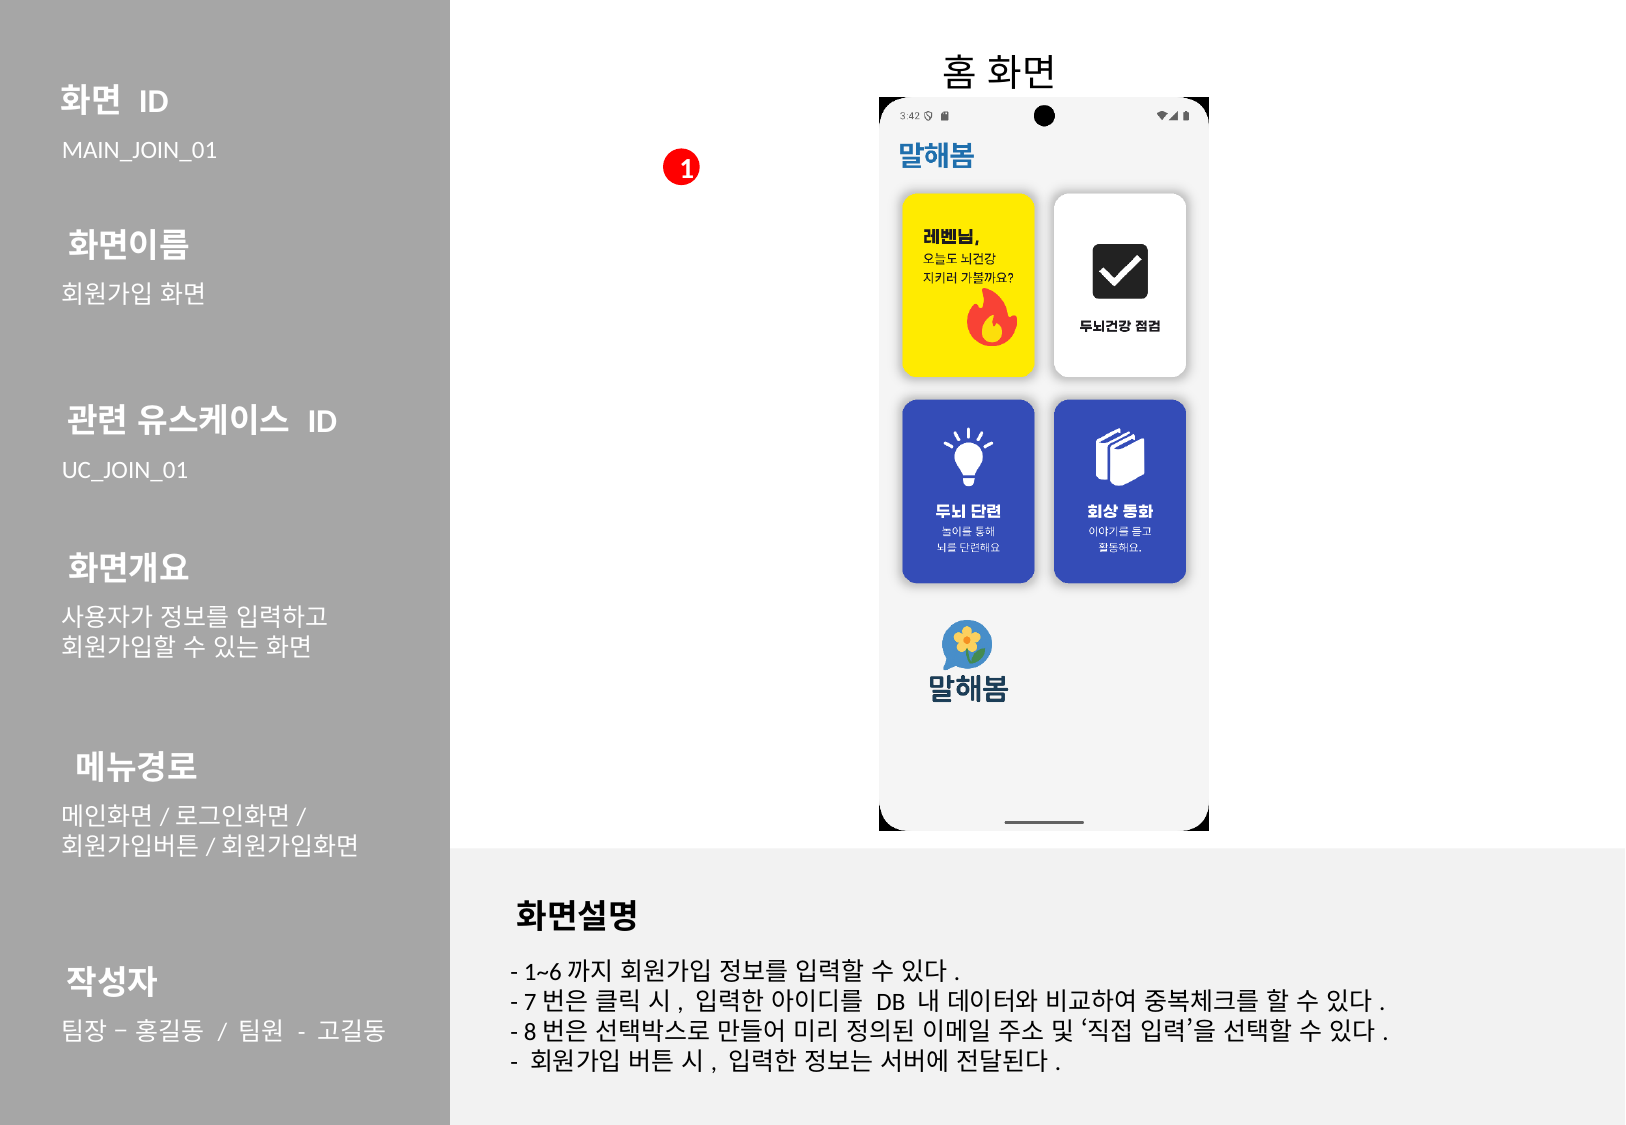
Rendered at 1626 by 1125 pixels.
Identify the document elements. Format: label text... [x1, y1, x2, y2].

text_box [46, 539, 404, 671]
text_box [46, 215, 404, 317]
text_box 화면설명 [501, 887, 654, 943]
picture [878, 96, 1210, 832]
text_box [0, 0, 450, 1125]
text_box 홈 화면 [927, 41, 1072, 96]
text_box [46, 738, 437, 870]
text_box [46, 390, 404, 492]
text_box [46, 953, 404, 1055]
text_box - 1~6까지 회원가입 정보를 입력할 수 있다. - 7번은 클릭 시, 입력한 아이디를 DB 내 데이터와 비교하여 중복체크를 할 수 있다. - 8번은 선택박스로 만들어 미리 정의된 이메일 주소 및 ‘직접 입력’을 선택할 수 있다. - 회원가입 버튼 시, 입력한 정보는 서버에 전달된다. [495, 948, 1593, 1084]
text_box [450, 848, 1625, 1125]
text_box 1 [663, 148, 700, 186]
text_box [46, 70, 404, 172]
